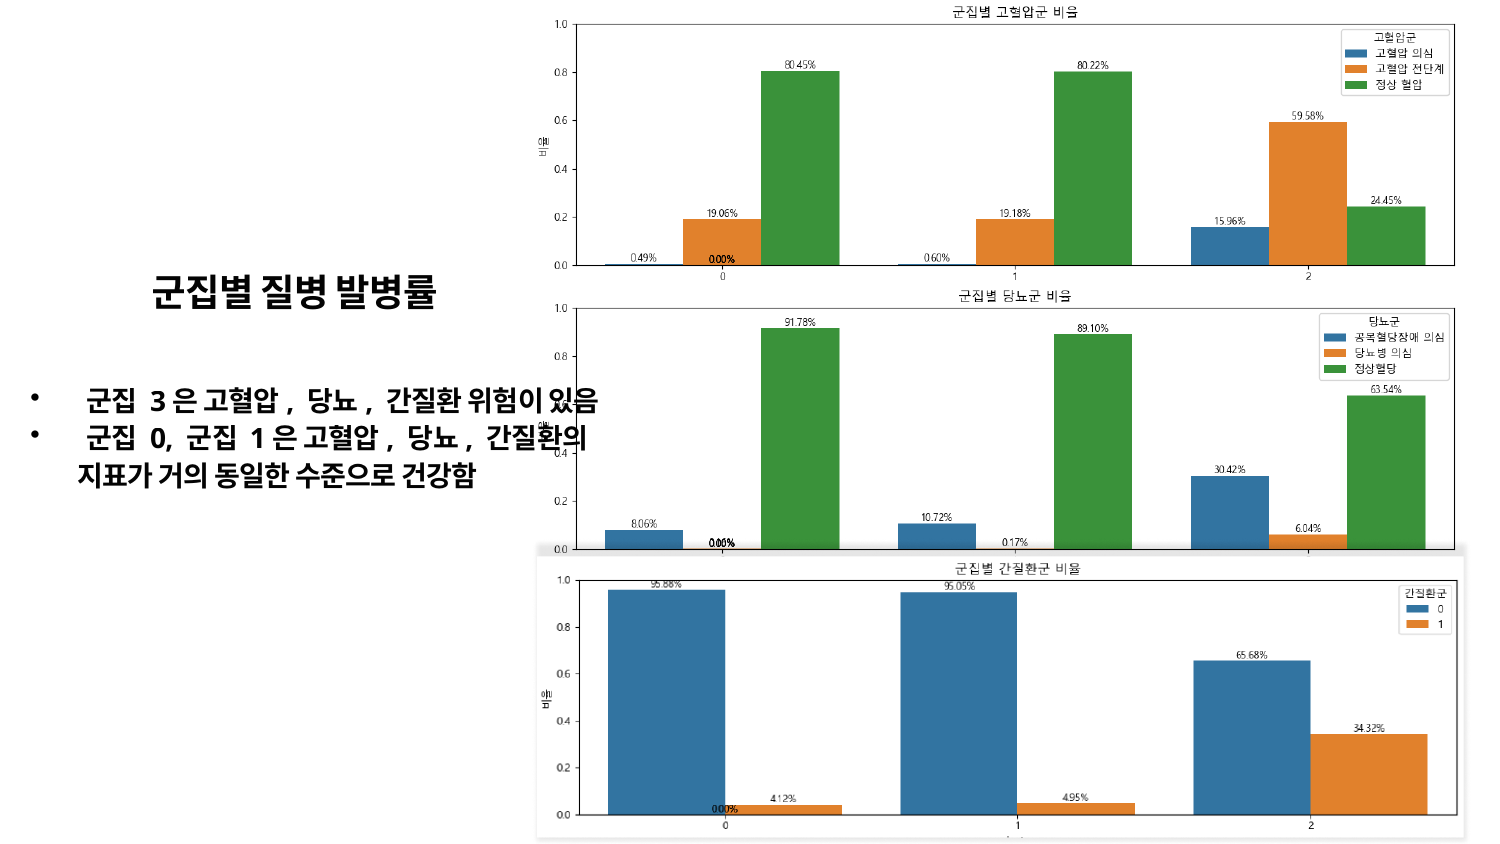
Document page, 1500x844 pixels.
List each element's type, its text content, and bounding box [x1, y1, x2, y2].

text_box 군집 3은 고혈압, 당뇨, 간질환 위험이 있음 군집 0, 군집 1은 고혈압, 당뇨, 간질환의 지표가 거의 동일한 수준으로 건강함 [15, 379, 531, 493]
picture [531, 0, 1472, 844]
text_box 군집별 질병 발병률 [103, 268, 490, 314]
